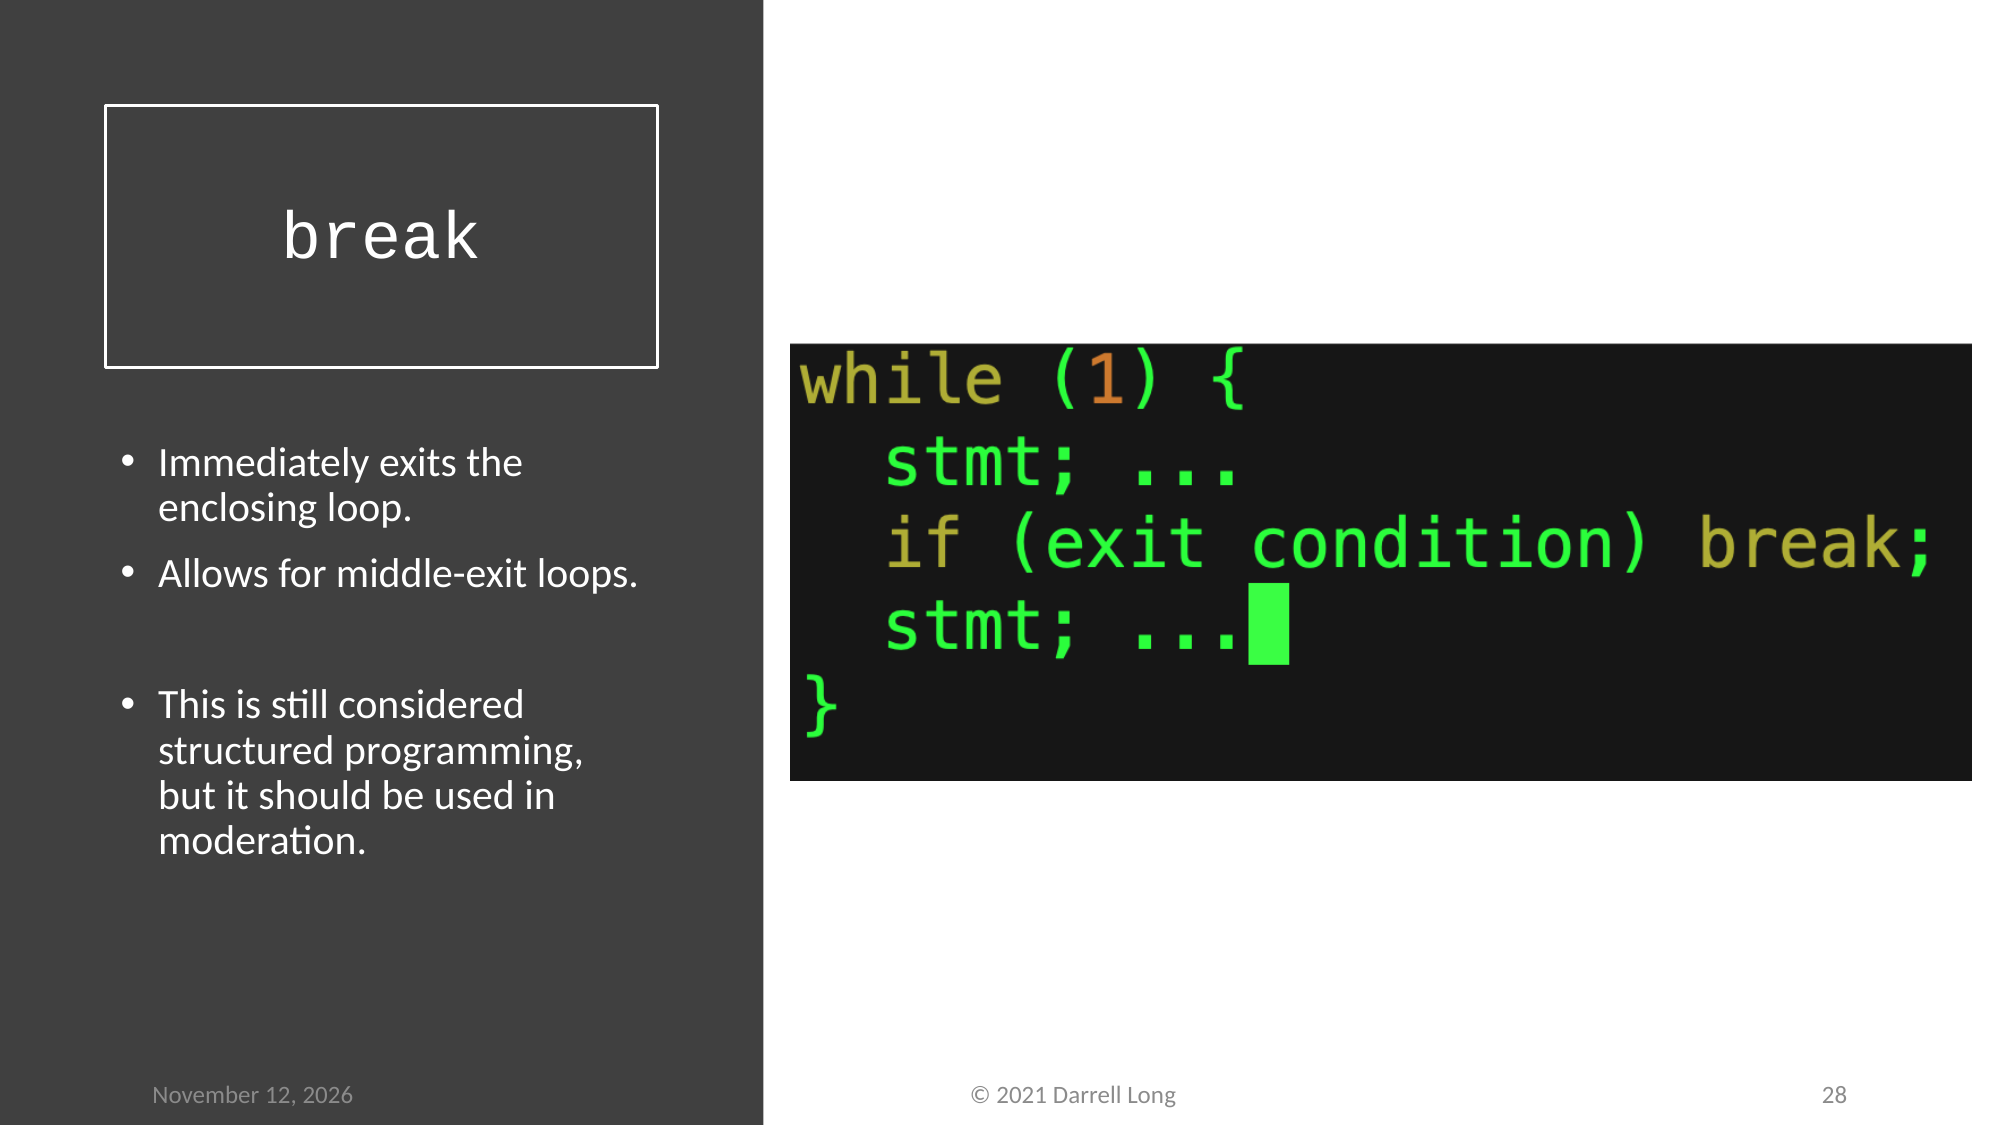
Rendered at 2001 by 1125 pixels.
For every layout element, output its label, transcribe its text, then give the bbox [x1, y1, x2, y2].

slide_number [137, 1064, 588, 1124]
list Immediately exits the enclosing loop. Allows for middle-exit loops. This is still considered structured programming, but it should be used in moderation. [105, 432, 658, 994]
title break [105, 105, 658, 368]
text_box [0, 0, 764, 1125]
slide_number 28 [1412, 1063, 1863, 1124]
footer © 2021 Darrell Long [735, 1063, 1411, 1124]
picture [790, 343, 1972, 781]
